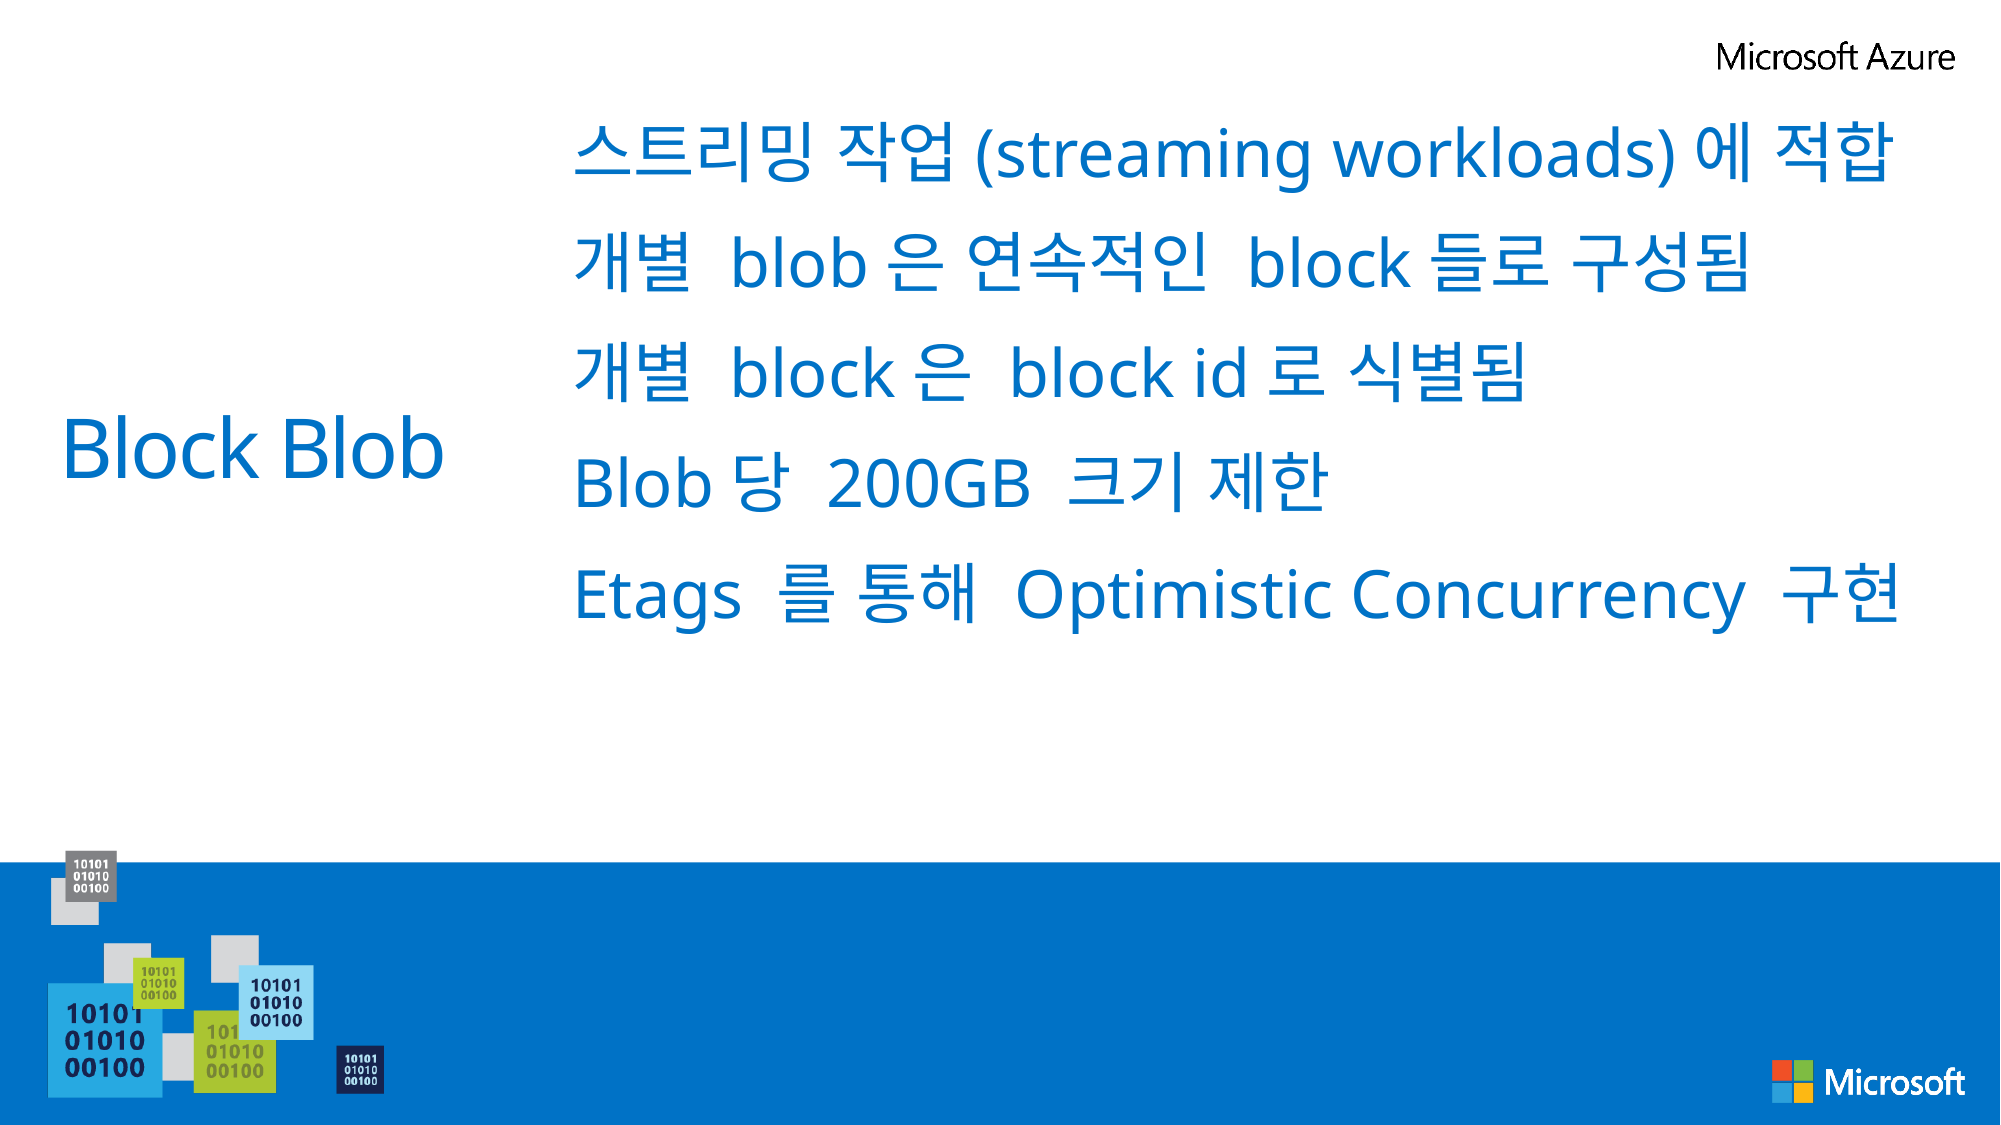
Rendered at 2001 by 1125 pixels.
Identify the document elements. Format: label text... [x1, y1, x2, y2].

picture [1699, 24, 1973, 88]
picture [1772, 1060, 1965, 1103]
picture [17, 808, 463, 1125]
list 스트리밍 작업(streaming workloads)에 적합 개별 blob은 연속적인 block들로 구성됨 개별 block은 block id로 식별됨 Blob당 200GB 크기 제한 Etags 를 통해 Optimistic Concurrency 구현 [557, 112, 1973, 838]
title Block Blob [45, 399, 513, 551]
